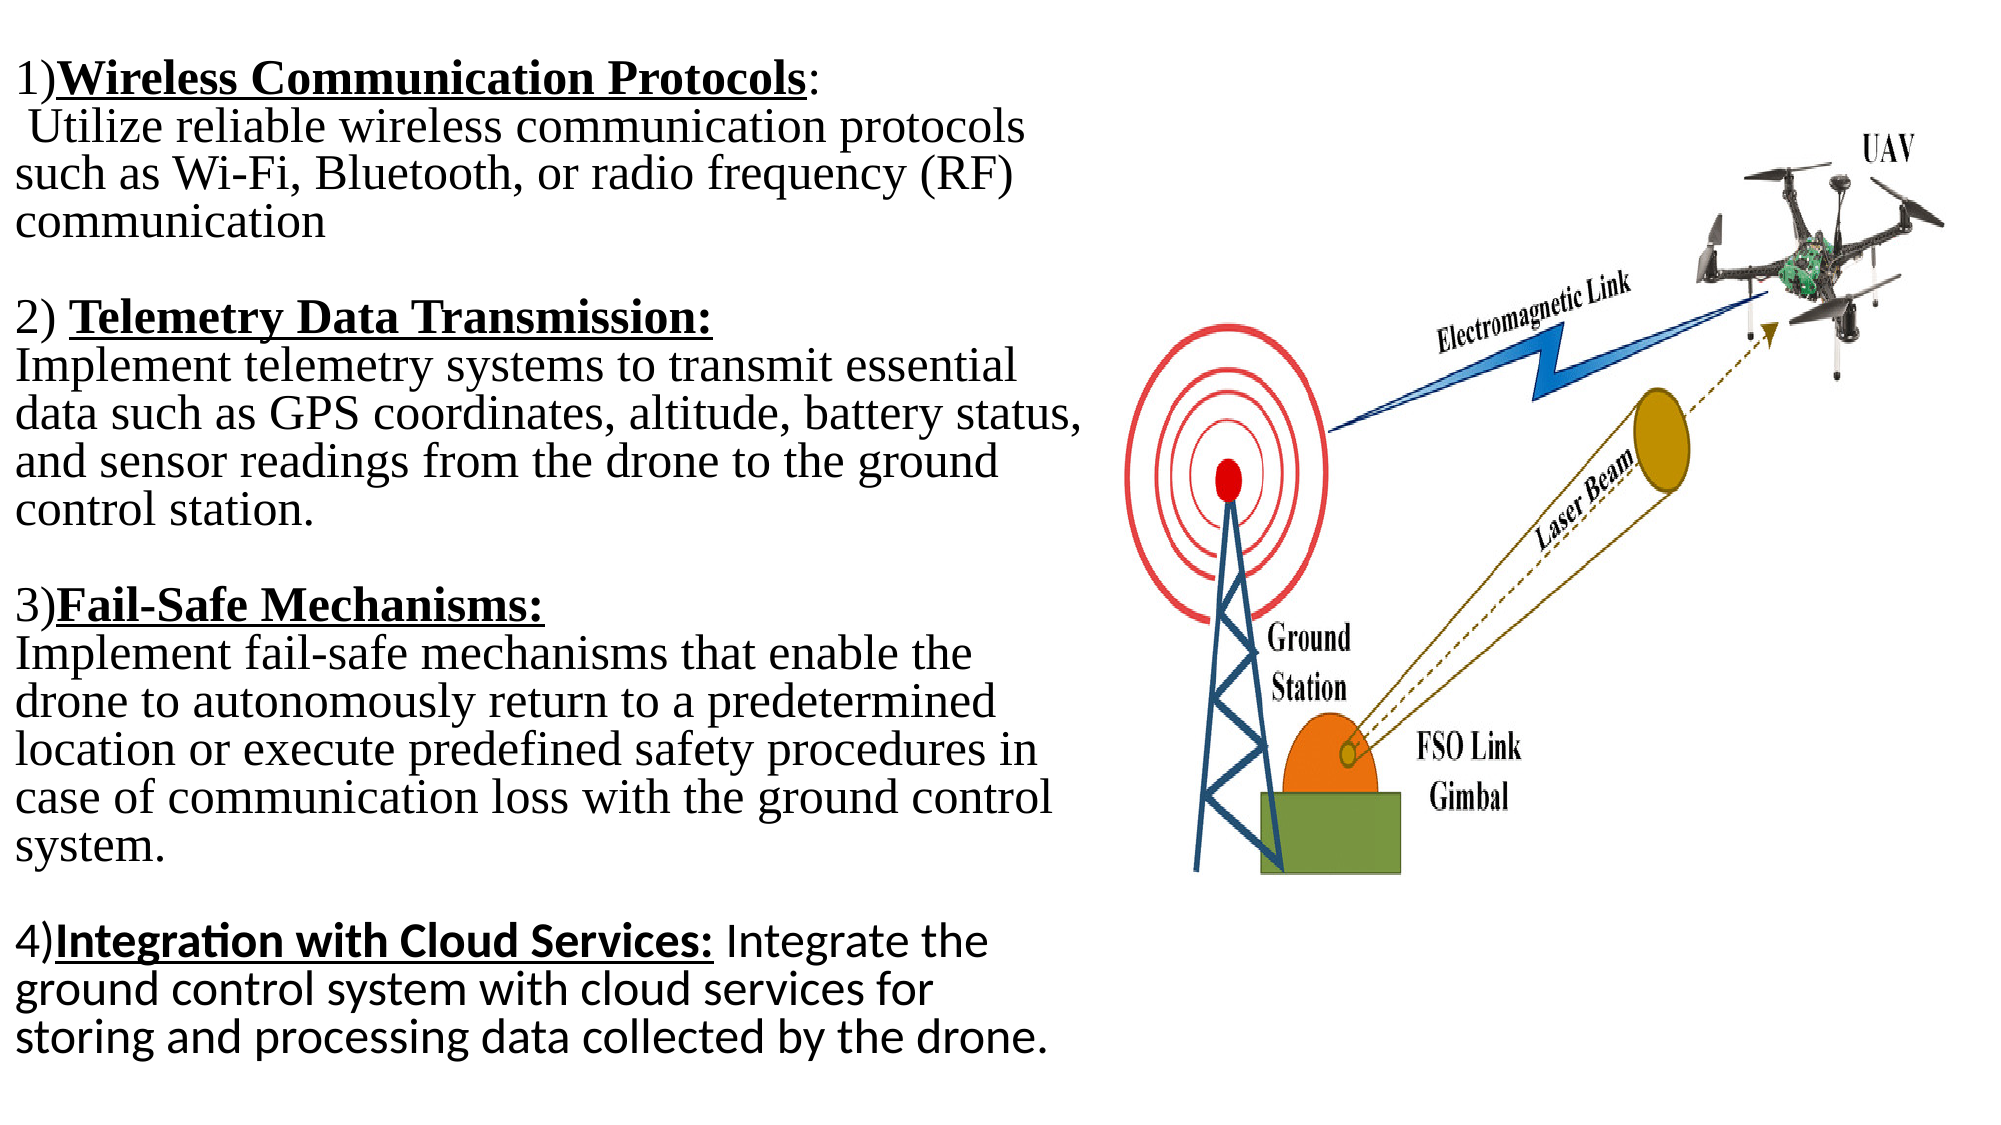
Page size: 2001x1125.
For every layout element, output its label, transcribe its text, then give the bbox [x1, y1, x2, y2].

text_box 1)Wireless Communication Protocols: Utilize reliable wireless communication protocols such as Wi-Fi, Bluetooth, or radio frequency (RF) communication 2) Telemetry Data Transmission: Implement telemetry systems to transmit essential data such as GPS coordinates, altitude, battery status, and sensor readings from the drone to the ground control station. 3)Fail-Safe Mechanisms: Implement fail-safe mechanisms that enable the drone to autonomously return to a predetermined location or execute predefined safety procedures in case of communication loss with the ground control system. 4)Integration with Cloud Services: Integrate the ground control system with cloud services for storing and processing data collected by the drone. [0, 48, 1101, 1094]
picture [1123, 114, 1956, 877]
